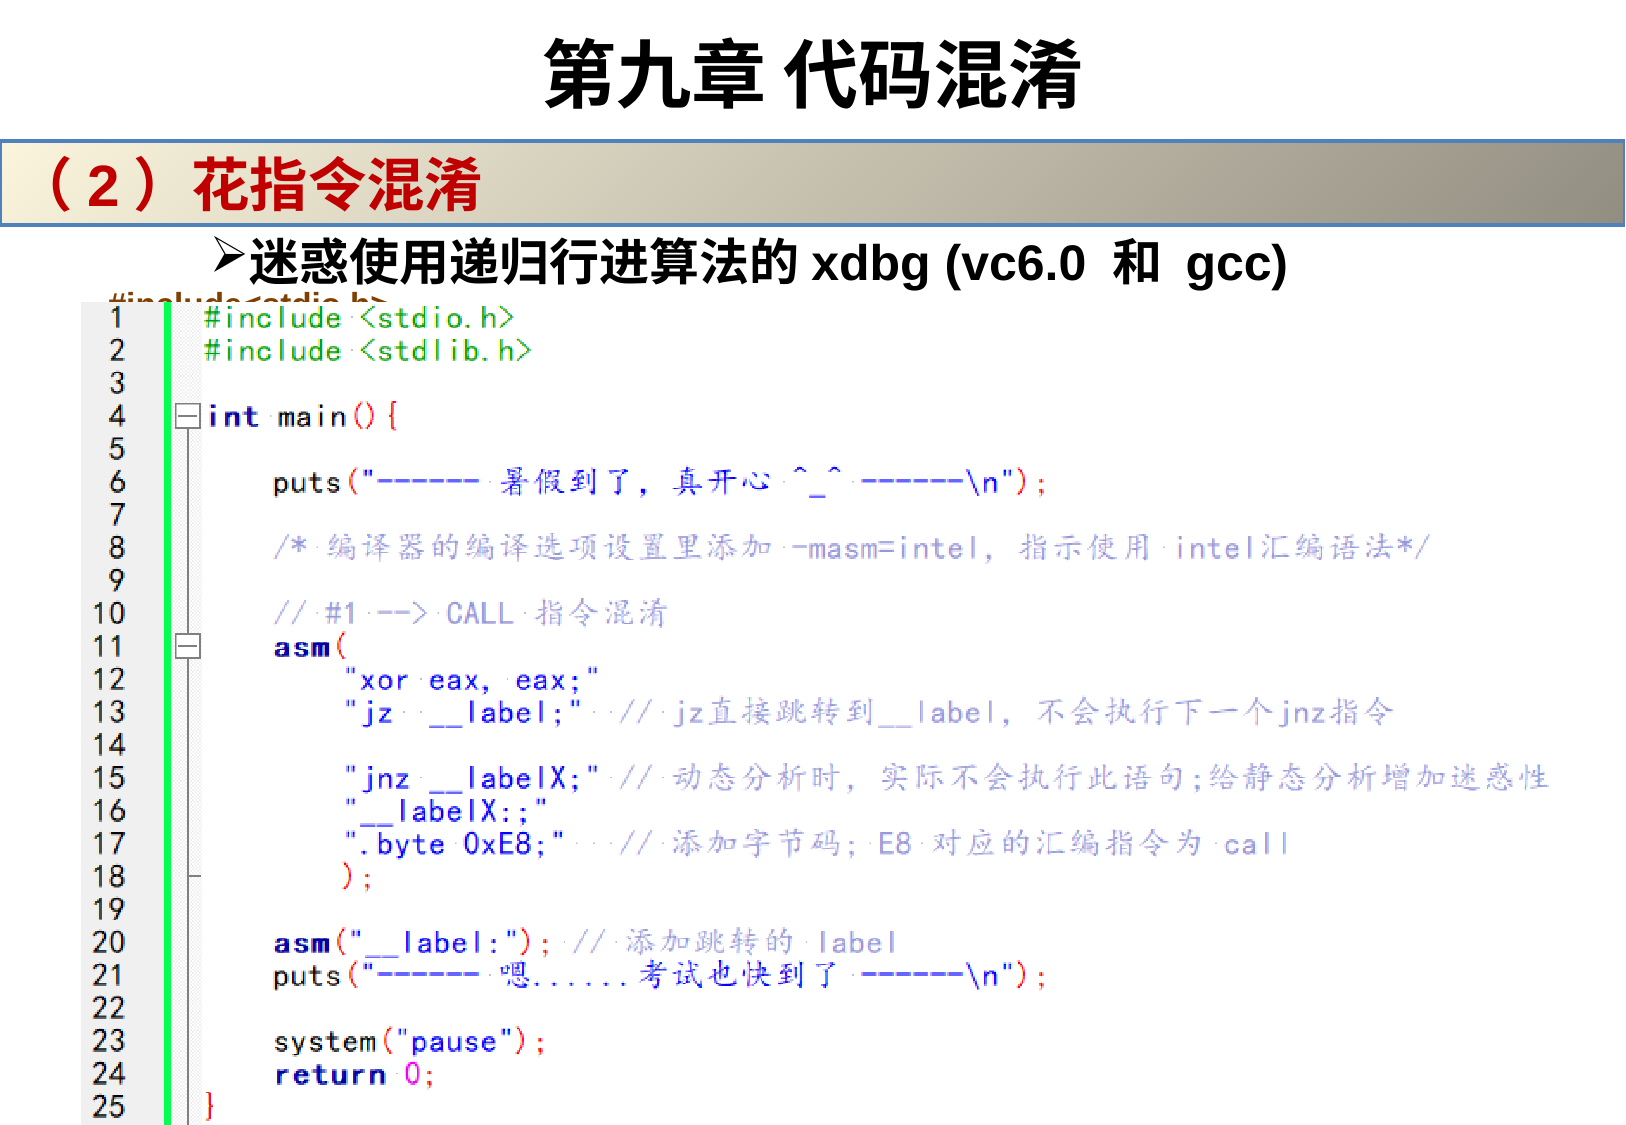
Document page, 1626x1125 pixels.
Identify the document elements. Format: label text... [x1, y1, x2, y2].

picture [80, 302, 1557, 1125]
list 迷惑使用递归行进算法的xdbg (vc6.0 和 gcc) [44, 223, 1508, 838]
title 第九章 代码混淆 [81, 19, 1544, 126]
text_box （2）花指令混淆 [0, 139, 1625, 227]
